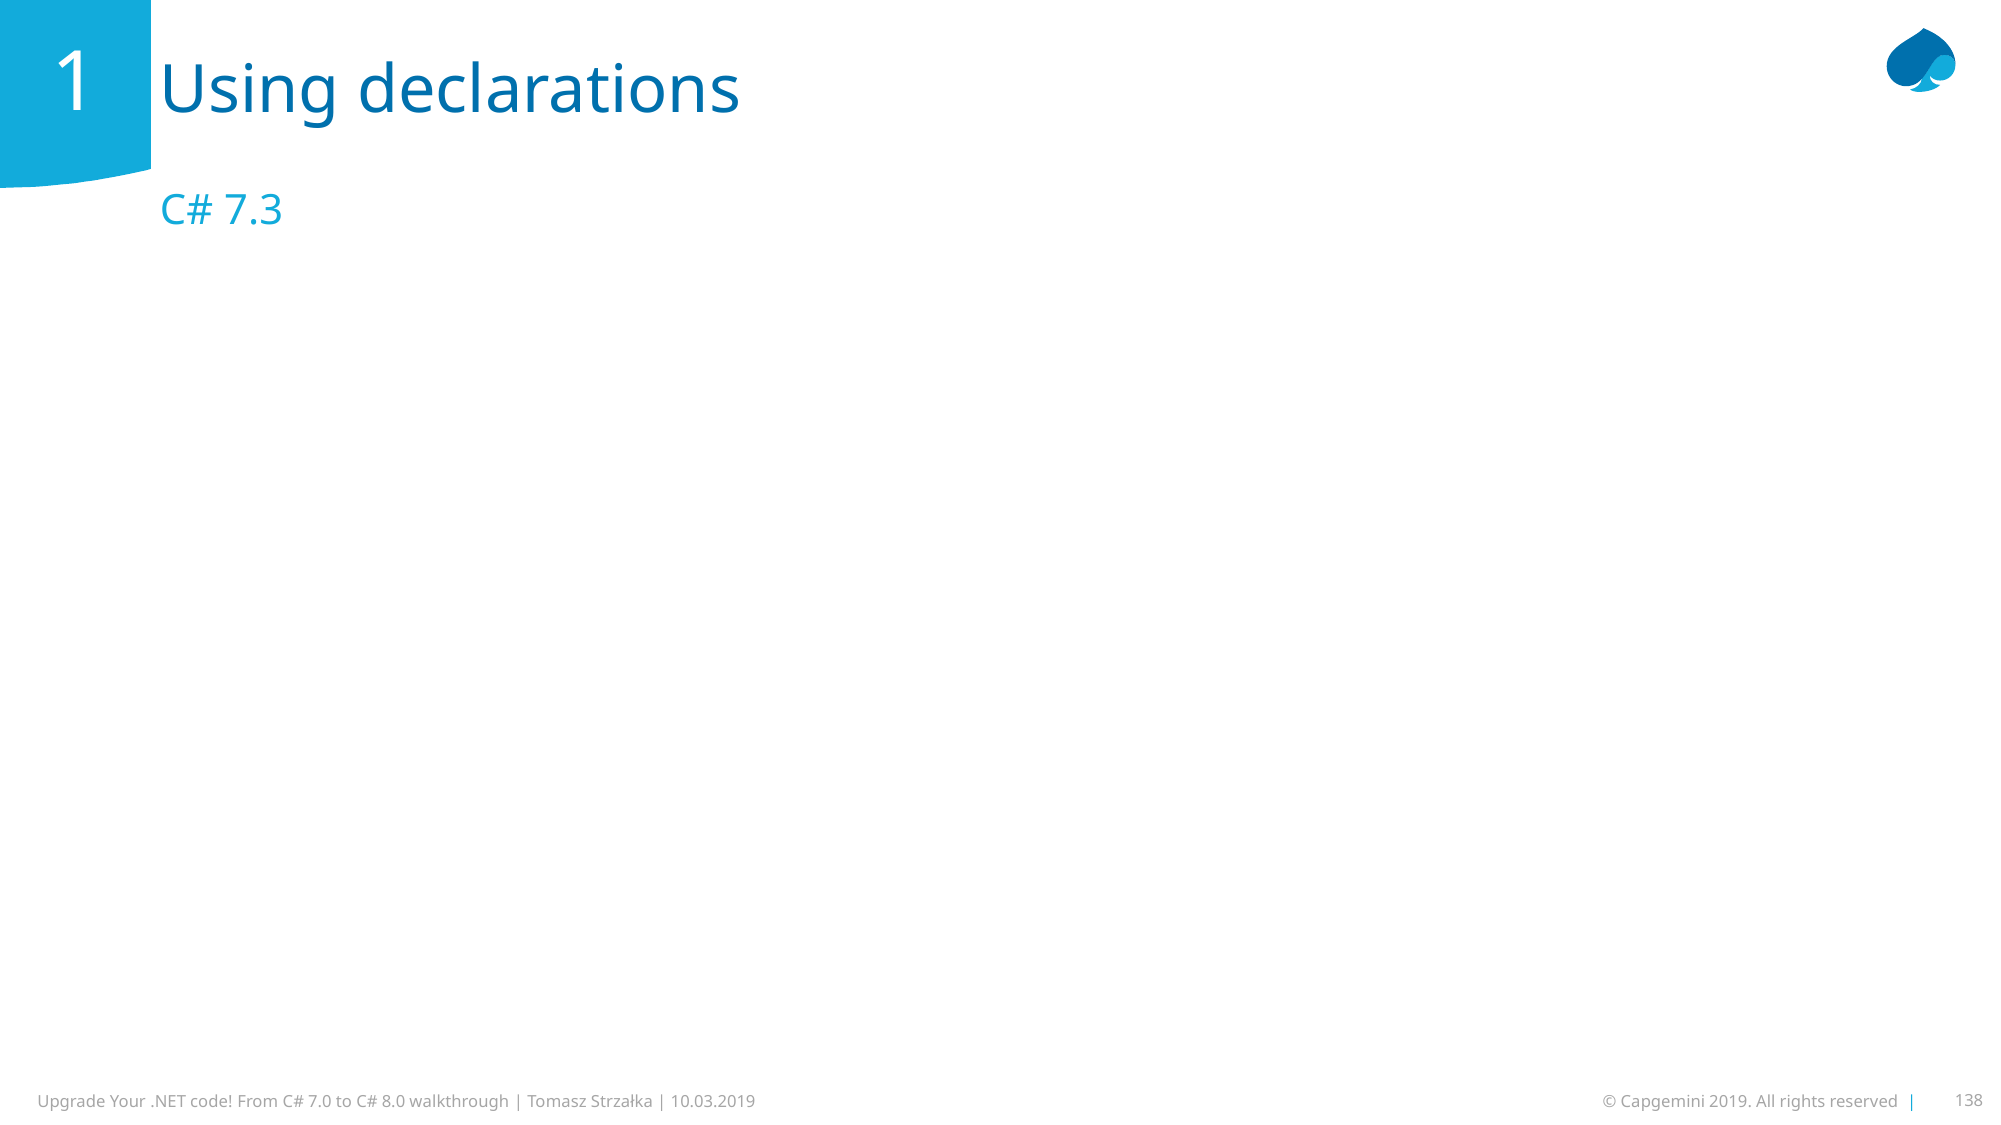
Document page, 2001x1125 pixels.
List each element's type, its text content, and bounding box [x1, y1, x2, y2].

list C# 7.3 [159, 188, 1955, 272]
list 1 [0, 7, 150, 158]
title Using declarations [159, 0, 1863, 182]
